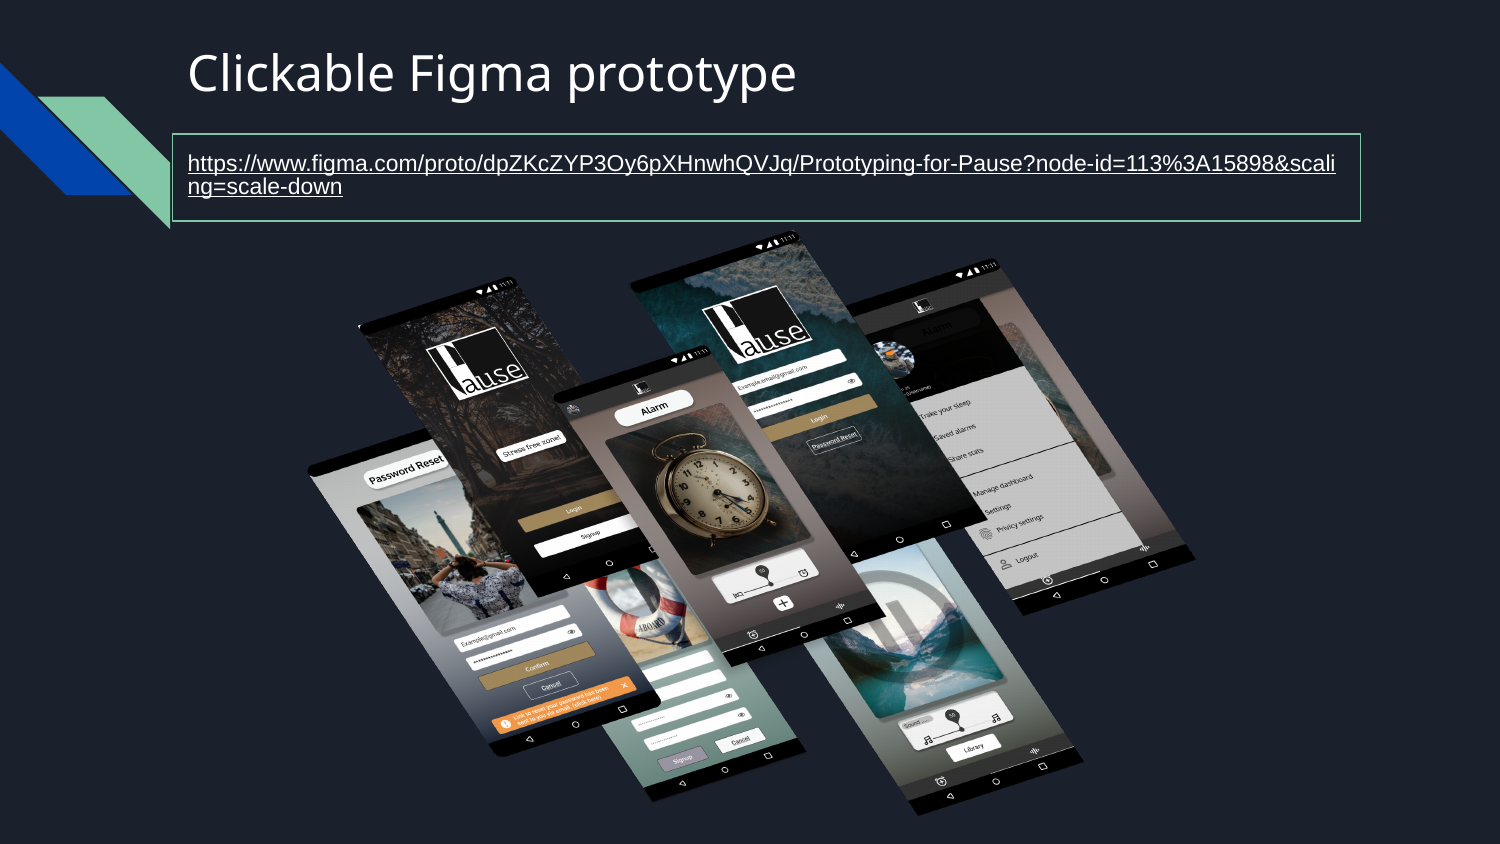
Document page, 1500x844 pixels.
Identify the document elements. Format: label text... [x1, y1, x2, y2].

picture [304, 229, 1196, 816]
title Clickable Figma prototype [172, 26, 1328, 126]
text_box https://www.figma.com/proto/dpZKcZYP3Oy6pXHnwhQVJq/Prototyping-for-Pause?node-id=113%3A15898&scaling=scale-down [172, 133, 1361, 221]
